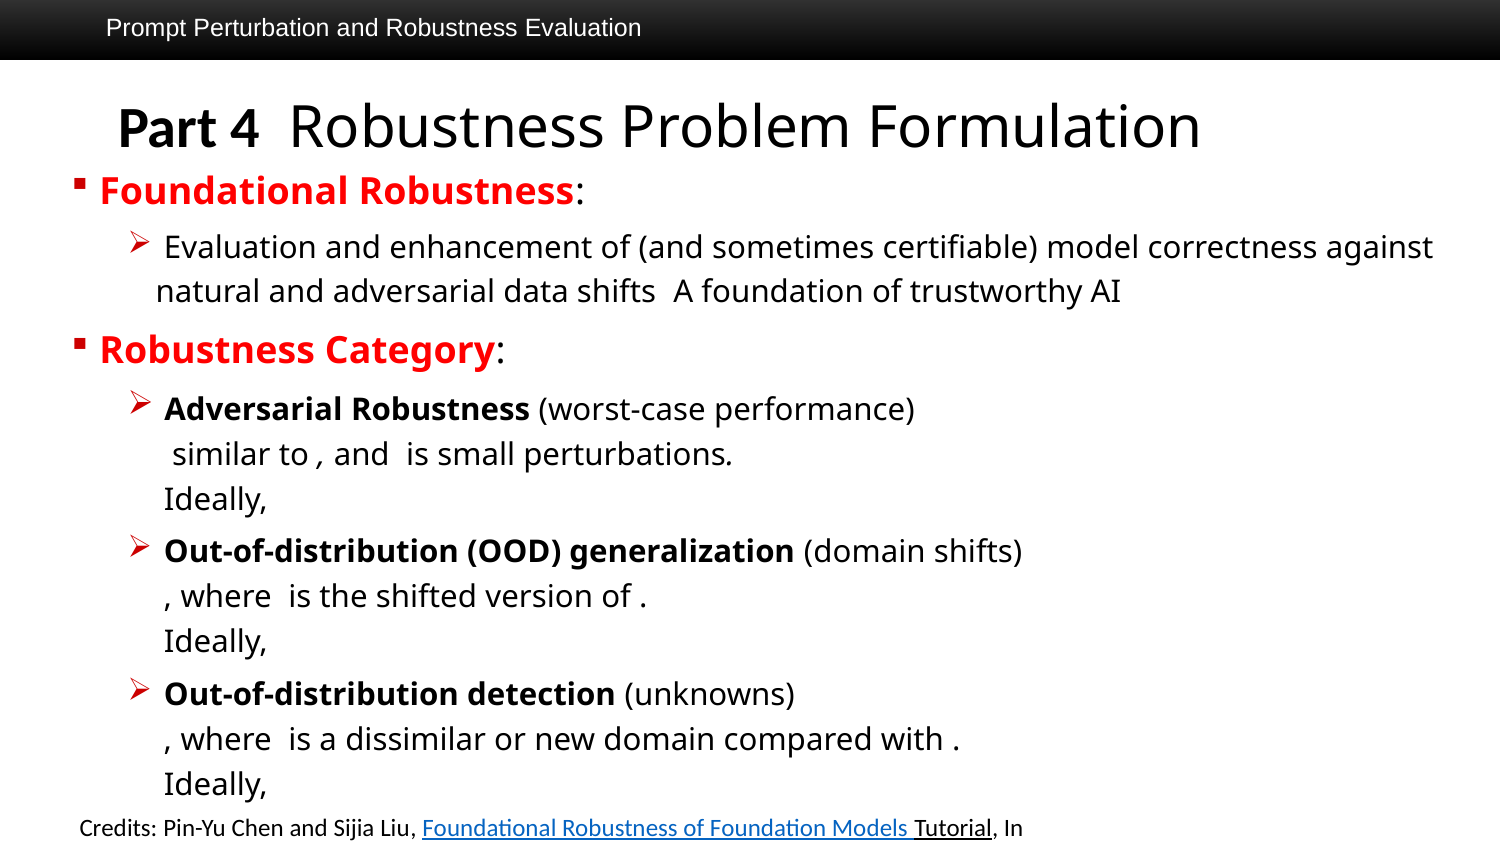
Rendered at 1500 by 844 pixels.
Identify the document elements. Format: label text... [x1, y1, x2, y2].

text_box [81, 644, 1429, 787]
text_box Credits: Pin-Yu Chen and Sijia Liu, Foundational Robustness of Foundation Models Tutorial, In NeurIPS’22. [64, 804, 1161, 844]
text_box Prompt Perturbation and Robustness Evaluation [91, 4, 929, 55]
